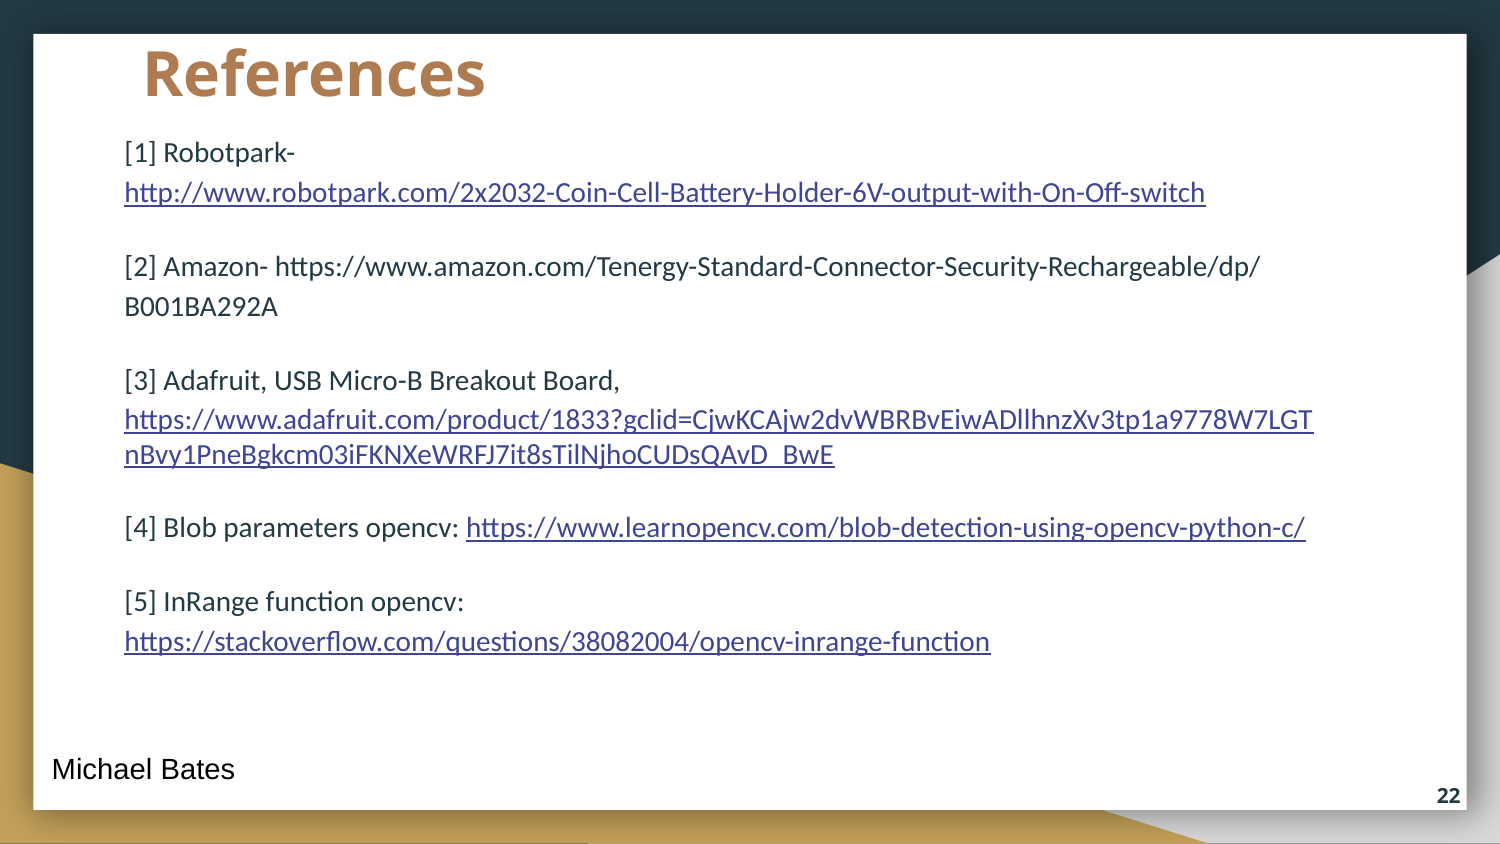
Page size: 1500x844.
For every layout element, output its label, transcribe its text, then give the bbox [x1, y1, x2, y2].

slide_number 22 [1385, 764, 1476, 829]
list [1] Robotpark- http://www.robotpark.com/2x2032-Coin-Cell-Battery-Holder-6V-output-with-On-Off-switch [2] Amazon- https://www.amazon.com/Tenergy-Standard-Connector-Security-Rechargeable/dp/B001BA292A [3] Adafruit, USB Micro-B Breakout Board, https://www.adafruit.com/product/1833?gclid=CjwKCAjw2dvWBRBvEiwADllhnzXv3tp1a9778W7LGTnBvy1PneBgkcm03iFKNXeWRFJ7it8sTilNjhoCUDsQAvD_BwE [4] Blob parameters opencv: https://www.learnopencv.com/blob-detection-using-opencv-python-c/ [5] InRange function opencv: https://stackoverflow.com/questions/38082004/opencv-inrange-function [109, 113, 1341, 689]
title References [127, 19, 1359, 114]
text_box Michael Bates [36, 735, 325, 790]
